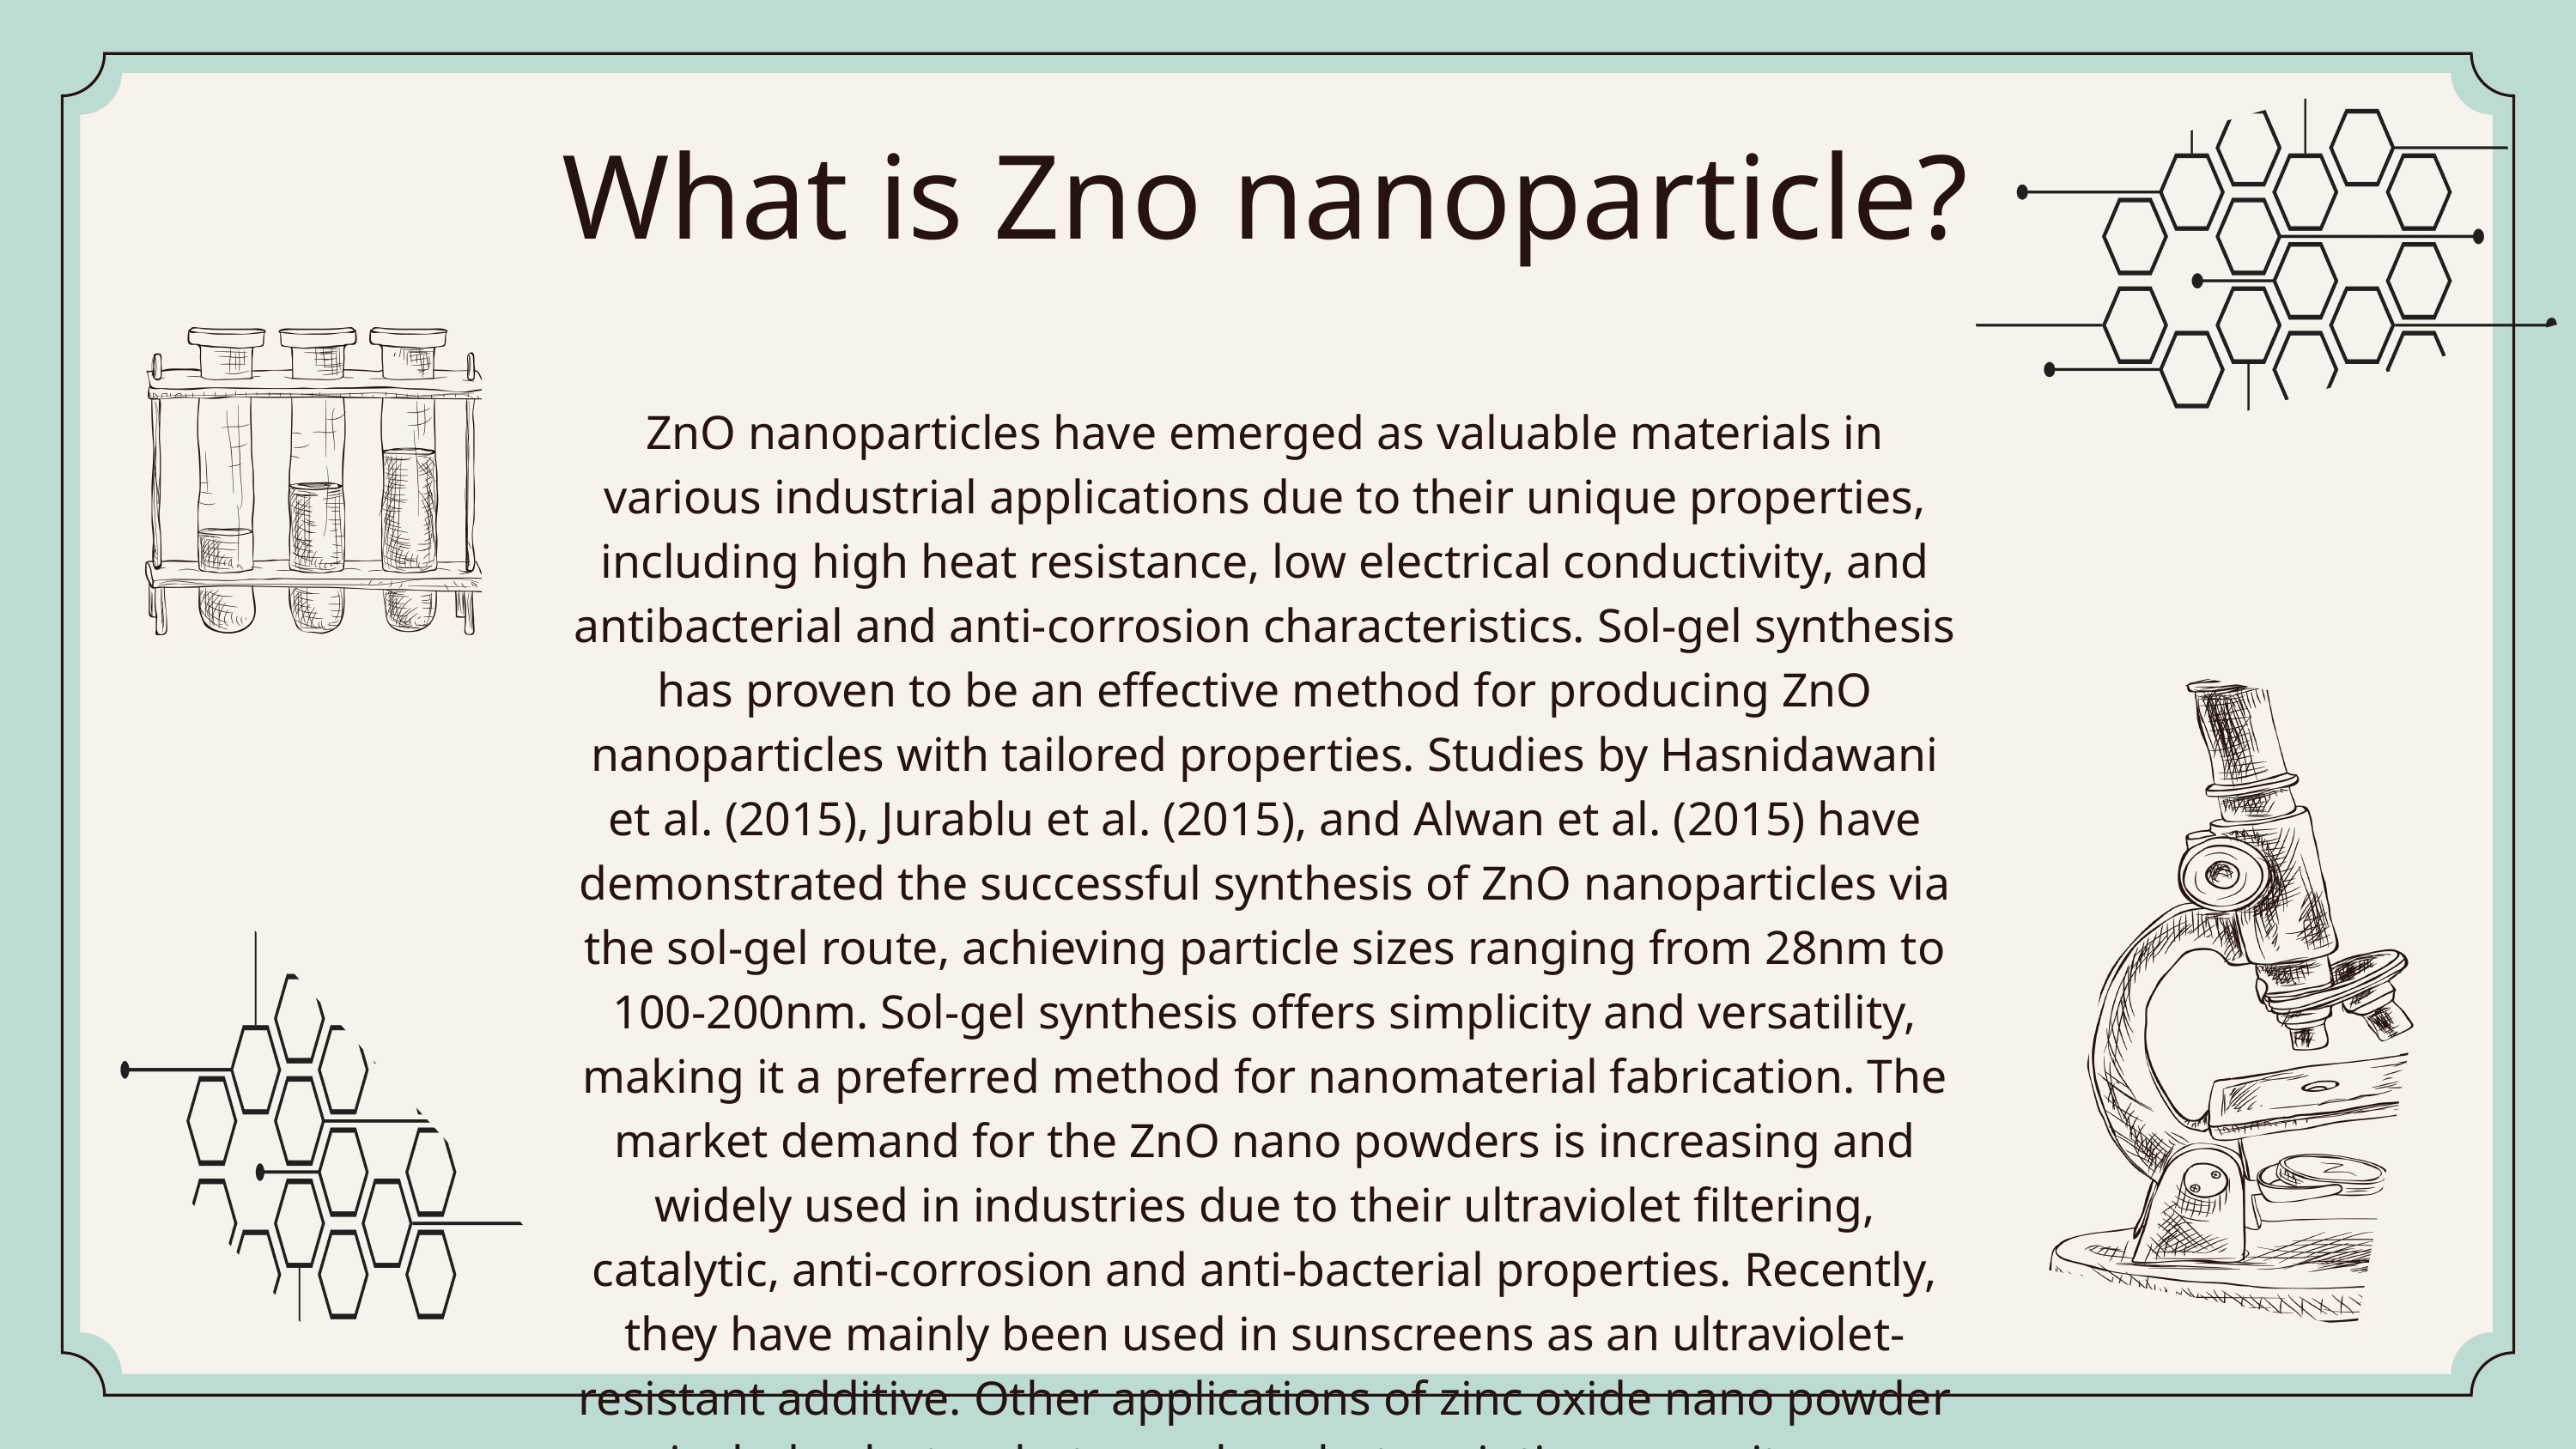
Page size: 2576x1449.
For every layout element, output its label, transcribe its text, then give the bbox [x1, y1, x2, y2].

text_box ZnO nanoparticles have emerged as valuable materials in various industrial applications due to their unique properties, including high heat resistance, low electrical conductivity, and antibacterial and anti-corrosion characteristics. Sol-gel synthesis has proven to be an effective method for producing ZnO nanoparticles with tailored properties. Studies by Hasnidawani et al. (2015), Jurablu et al. (2015), and Alwan et al. (2015) have demonstrated the successful synthesis of ZnO nanoparticles via the sol-gel route, achieving particle sizes ranging from 28nm to 100-200nm. Sol-gel synthesis offers simplicity and versatility, making it a preferred method for nanomaterial fabrication. The market demand for the ZnO nano powders is increasing and widely used in industries due to their ultraviolet filtering, catalytic, anti-corrosion and anti-bacterial properties. Recently, they have mainly been used in sunscreens as an ultraviolet-resistant additive. Other applications of zinc oxide nano powder include electrophotography, photo printing, capacitors, protective coatings, anti-microbial, and conductive thin-films in LCDs, solar cells, and blue laser diodes4 [568, 1405, 1962, 1449]
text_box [62, 53, 2514, 1396]
text_box [2518, 182, 2558, 336]
